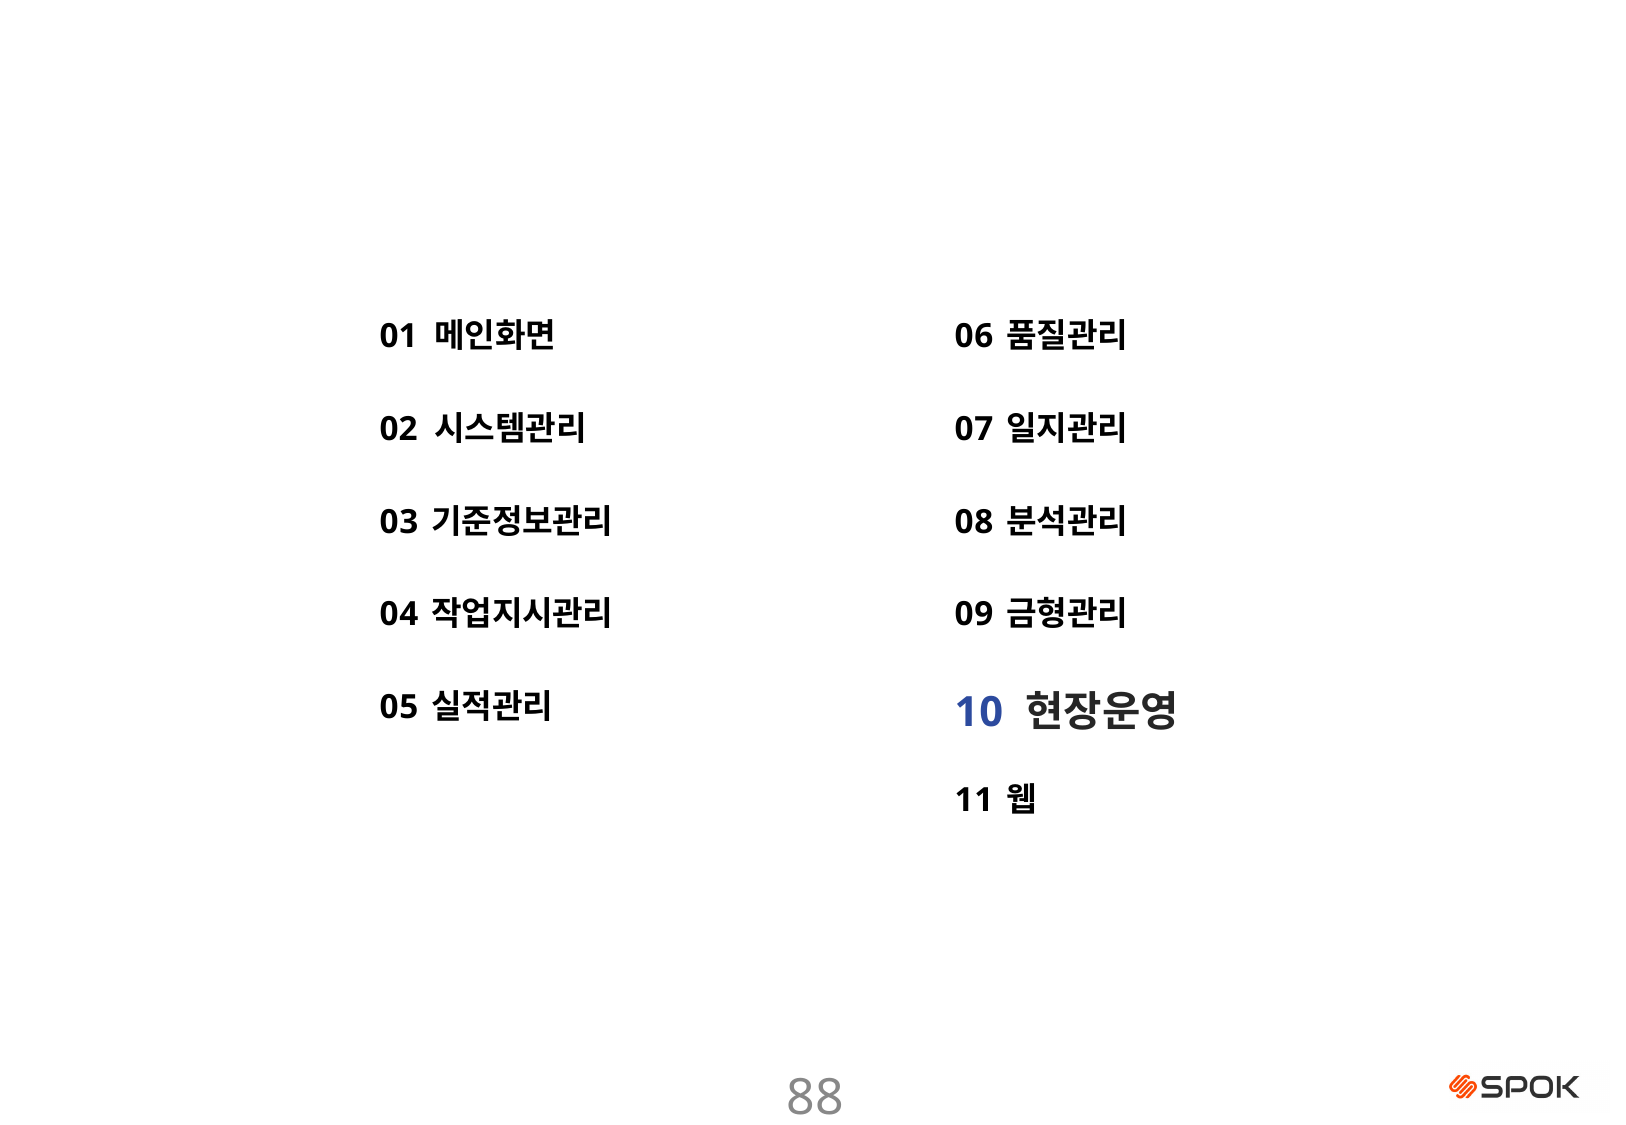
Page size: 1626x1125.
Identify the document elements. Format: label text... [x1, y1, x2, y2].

text_box 02 시스템관리 [377, 405, 875, 447]
text_box 01 메인화면 [377, 312, 875, 355]
picture [1449, 1060, 1610, 1114]
text_box 08 분석관리 [952, 498, 1450, 540]
text_box 04 작업지시관리 [377, 590, 875, 633]
text_box 06 품질관리 [952, 312, 1450, 355]
slide_number 88 [483, 1064, 1142, 1125]
text_box 11 웹 [952, 776, 1450, 818]
text_box 10 현장운영 [952, 683, 1450, 736]
text_box 03 기준정보관리 [377, 498, 875, 540]
text_box 07 일지관리 [952, 405, 1450, 447]
text_box 05 실적관리 [377, 683, 875, 726]
text_box 09 금형관리 [952, 590, 1450, 633]
